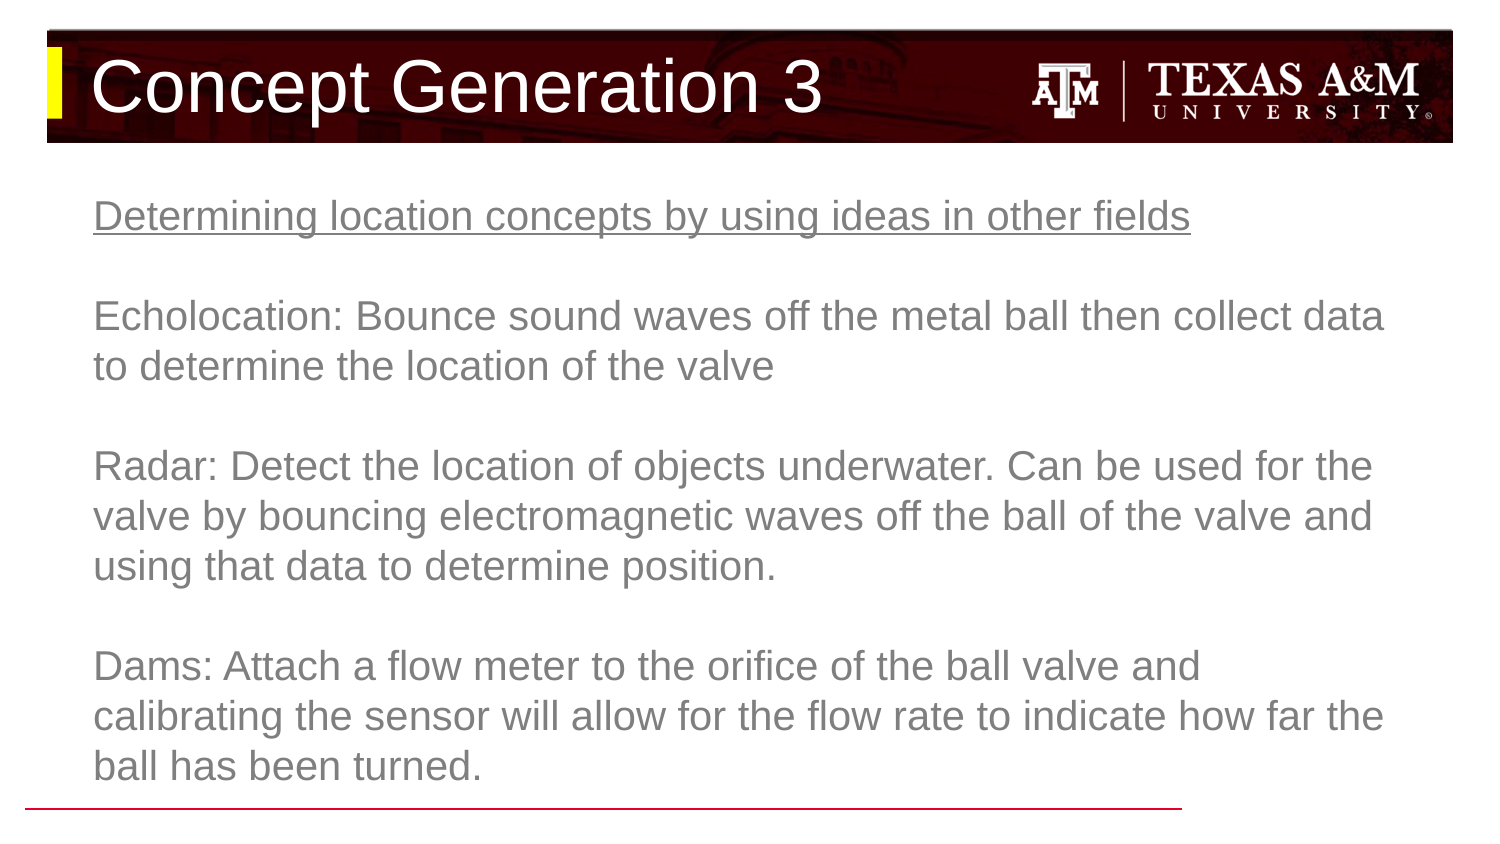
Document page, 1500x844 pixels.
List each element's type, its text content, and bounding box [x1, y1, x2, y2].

title Concept Generation 3 [79, 12, 1025, 154]
text_box Determining location concepts by using ideas in other fields Echolocation: Bounce sound waves off the metal ball then collect data to determine the location of the valve Radar: Detect the location of objects underwater. Can be used for the valve by bouncing electromagnetic waves off the ball of the valve and using that data to determine position. Dams: Attach a flow meter to the orifice of the ball valve and calibrating the sensor will allow for the flow rate to indicate how far the ball has been turned. [78, 173, 1417, 784]
picture [47, 28, 79, 143]
picture [1025, 28, 1453, 143]
